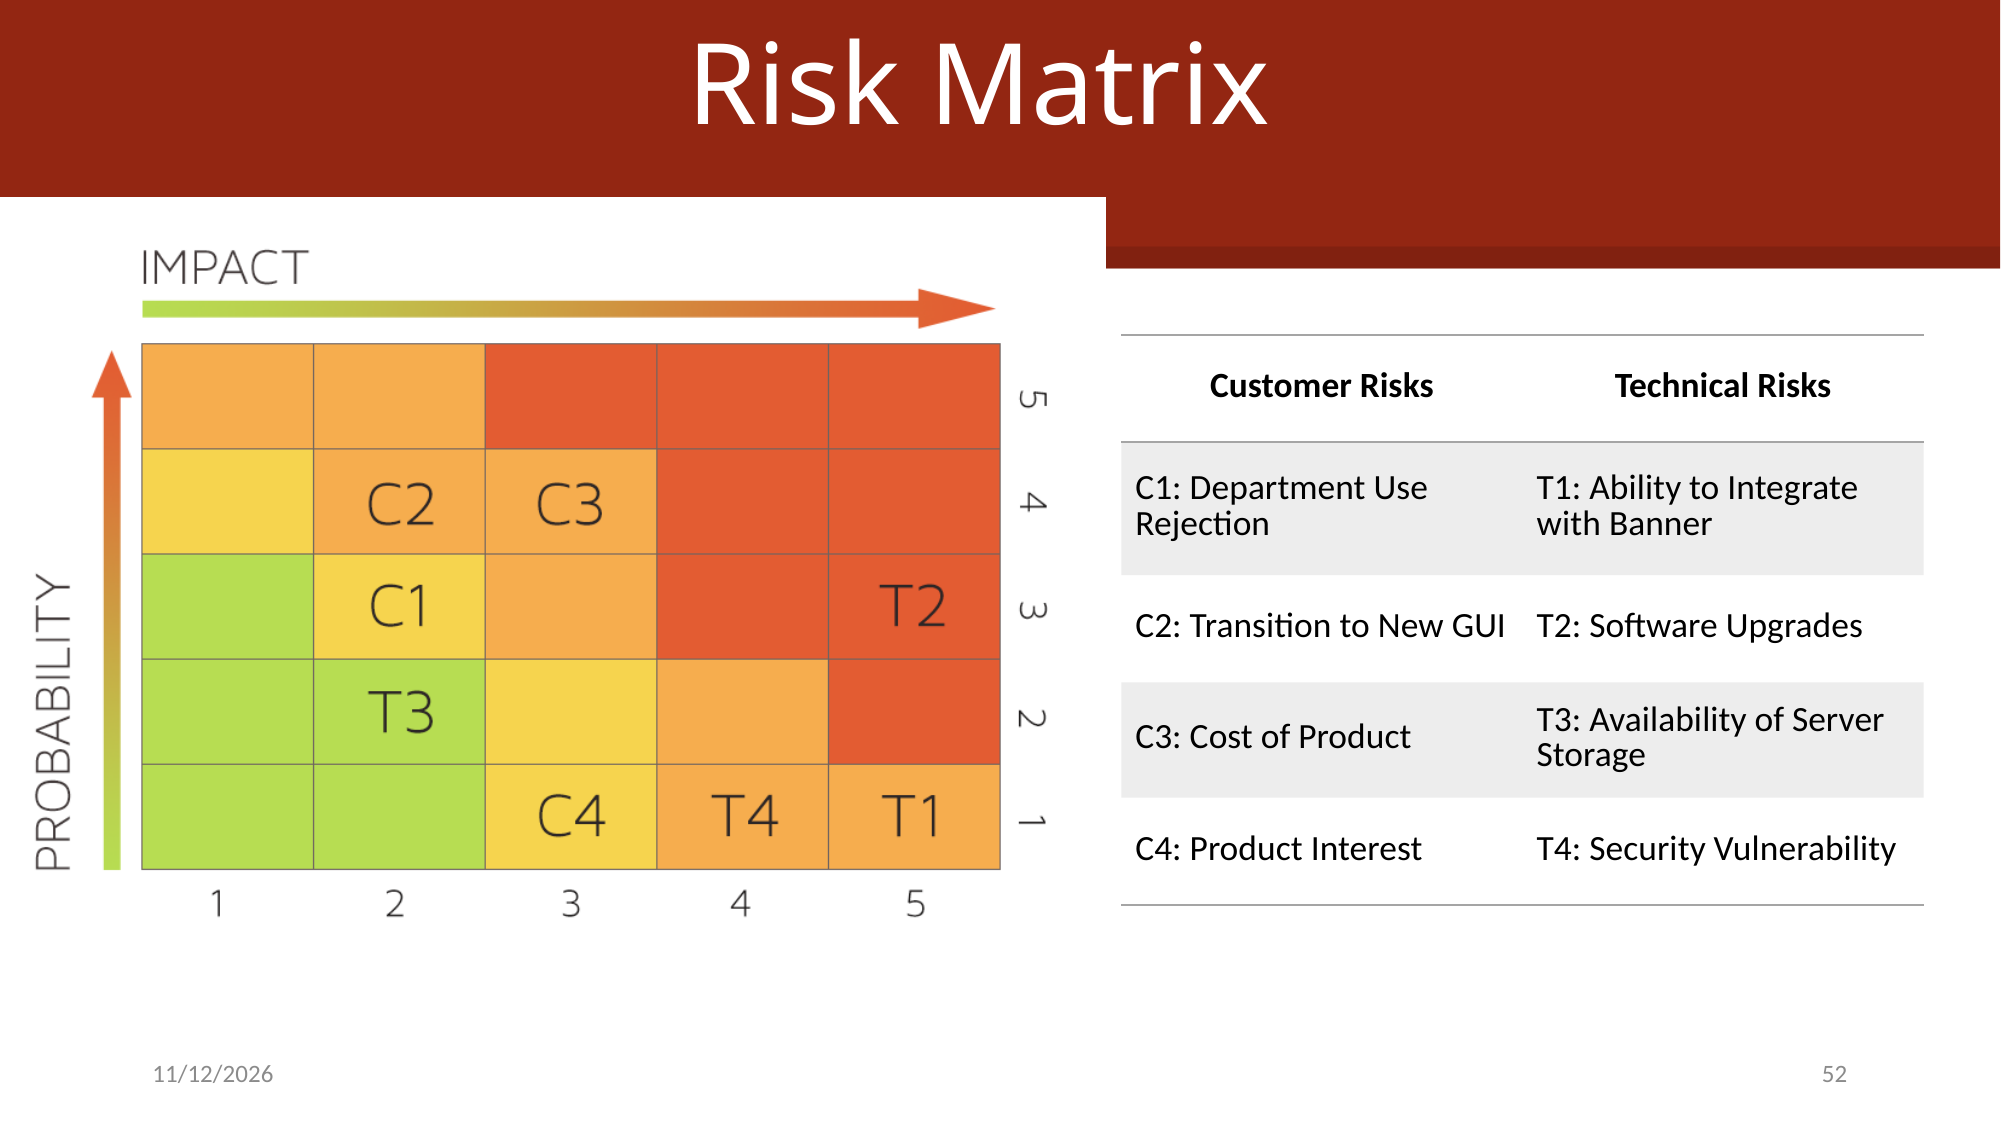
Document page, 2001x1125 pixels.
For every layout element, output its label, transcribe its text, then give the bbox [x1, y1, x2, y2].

table_header Customer Risks [1121, 336, 1523, 441]
table_cell C4: Product Interest [1121, 798, 1523, 904]
table_header Technical Risks [1523, 336, 1924, 441]
title Risk Matrix [116, 0, 1842, 198]
table_cell C3: Cost of Product [1121, 682, 1523, 798]
table_cell C2: Transition to New GUI [1121, 575, 1523, 682]
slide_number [137, 1042, 588, 1103]
table_cell T4: Security Vulnerability [1523, 798, 1924, 904]
table_cell C1: Department Use Rejection [1121, 443, 1523, 575]
table_cell T3: Availability of Server Storage [1523, 682, 1924, 798]
table_cell T1: Ability to Integrate with Banner [1523, 443, 1924, 575]
slide_number 52 [1412, 1042, 1863, 1103]
picture [0, 0, 2001, 1125]
table_cell T2: Software Upgrades [1523, 575, 1924, 682]
